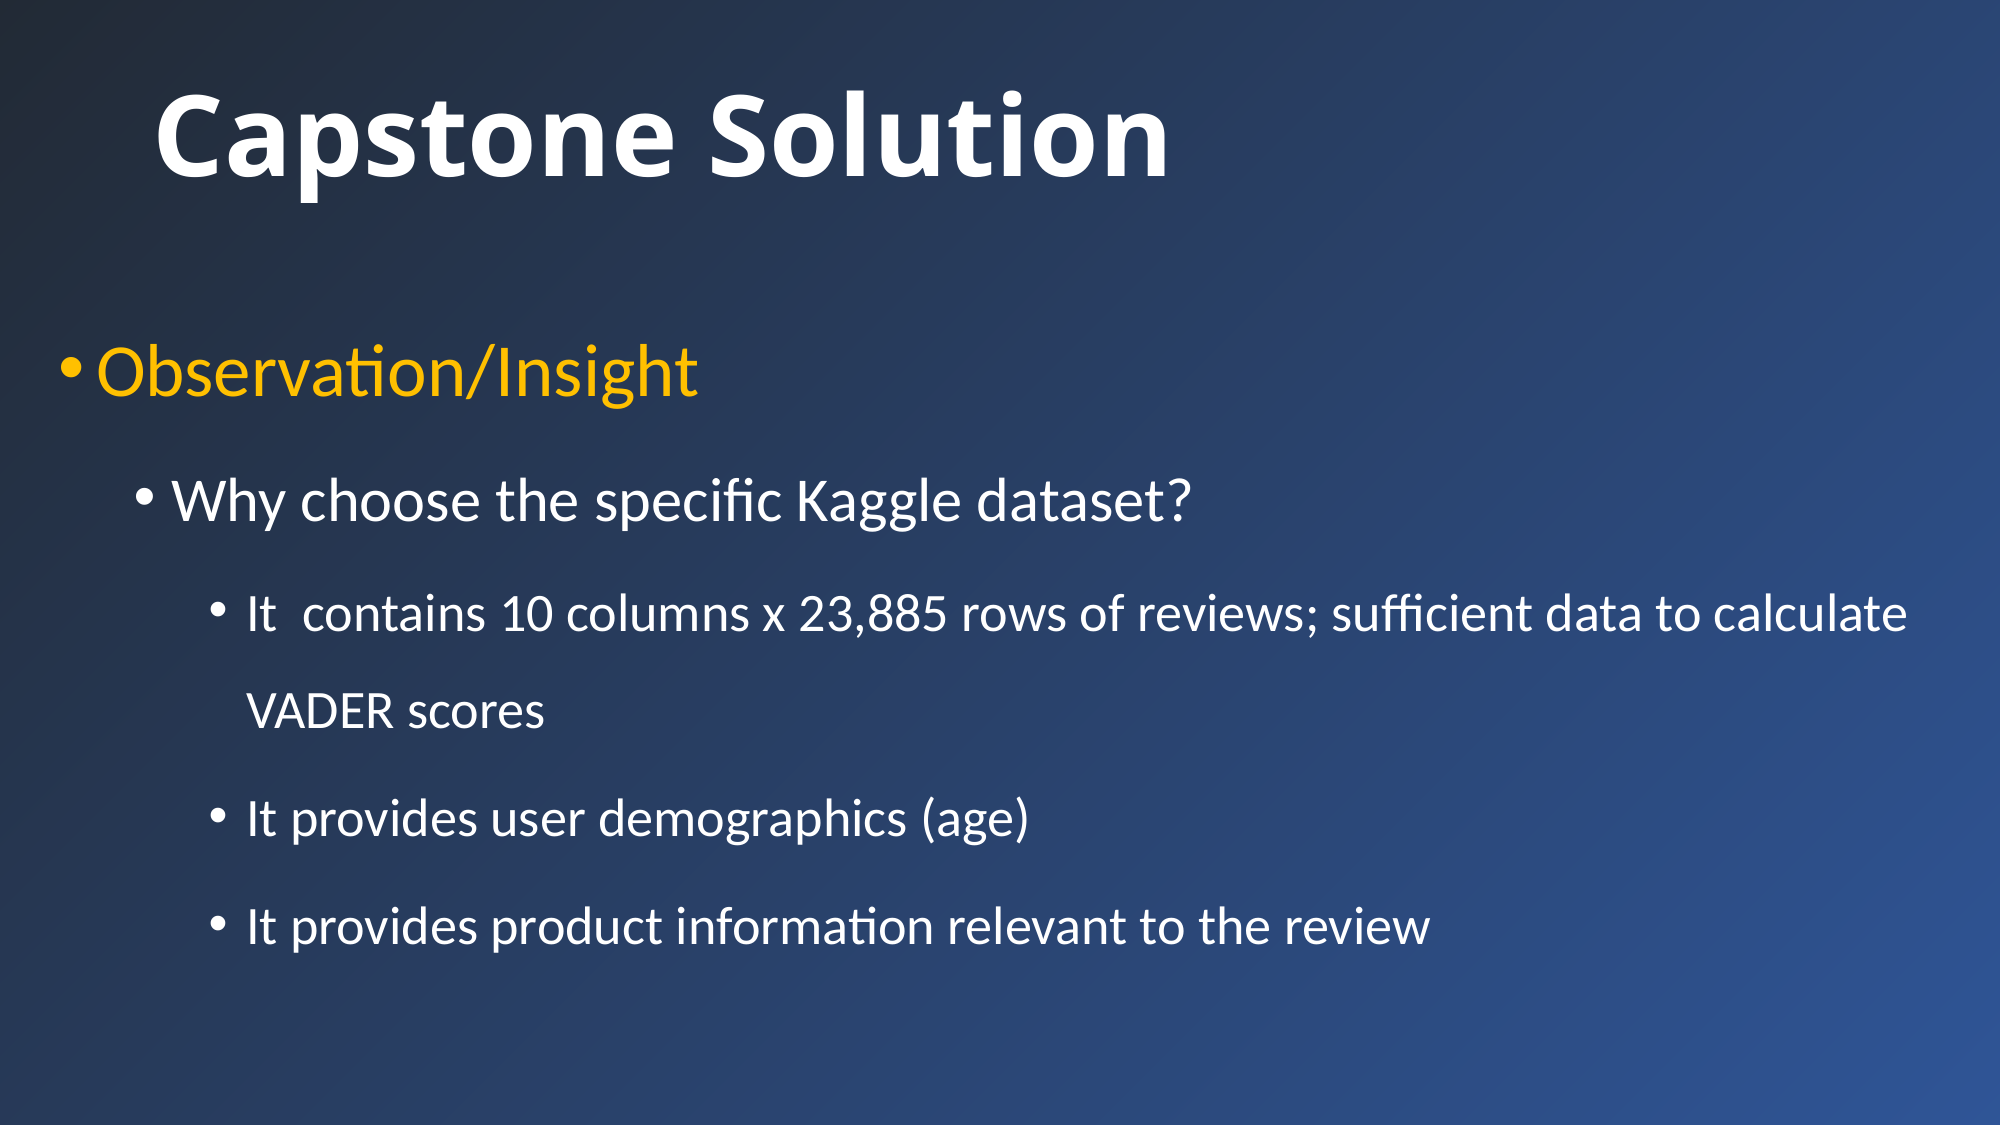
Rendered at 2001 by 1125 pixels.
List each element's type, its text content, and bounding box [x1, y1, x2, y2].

text_box Observation/Insight Why choose the specific Kaggle dataset? It contains 10 columns x 23,885 rows of reviews; sufficient data to calculate VADER scores It provides user demographics (age) It provides product information relevant to the review [43, 268, 1971, 1030]
title Capstone Solution [137, 31, 1863, 249]
